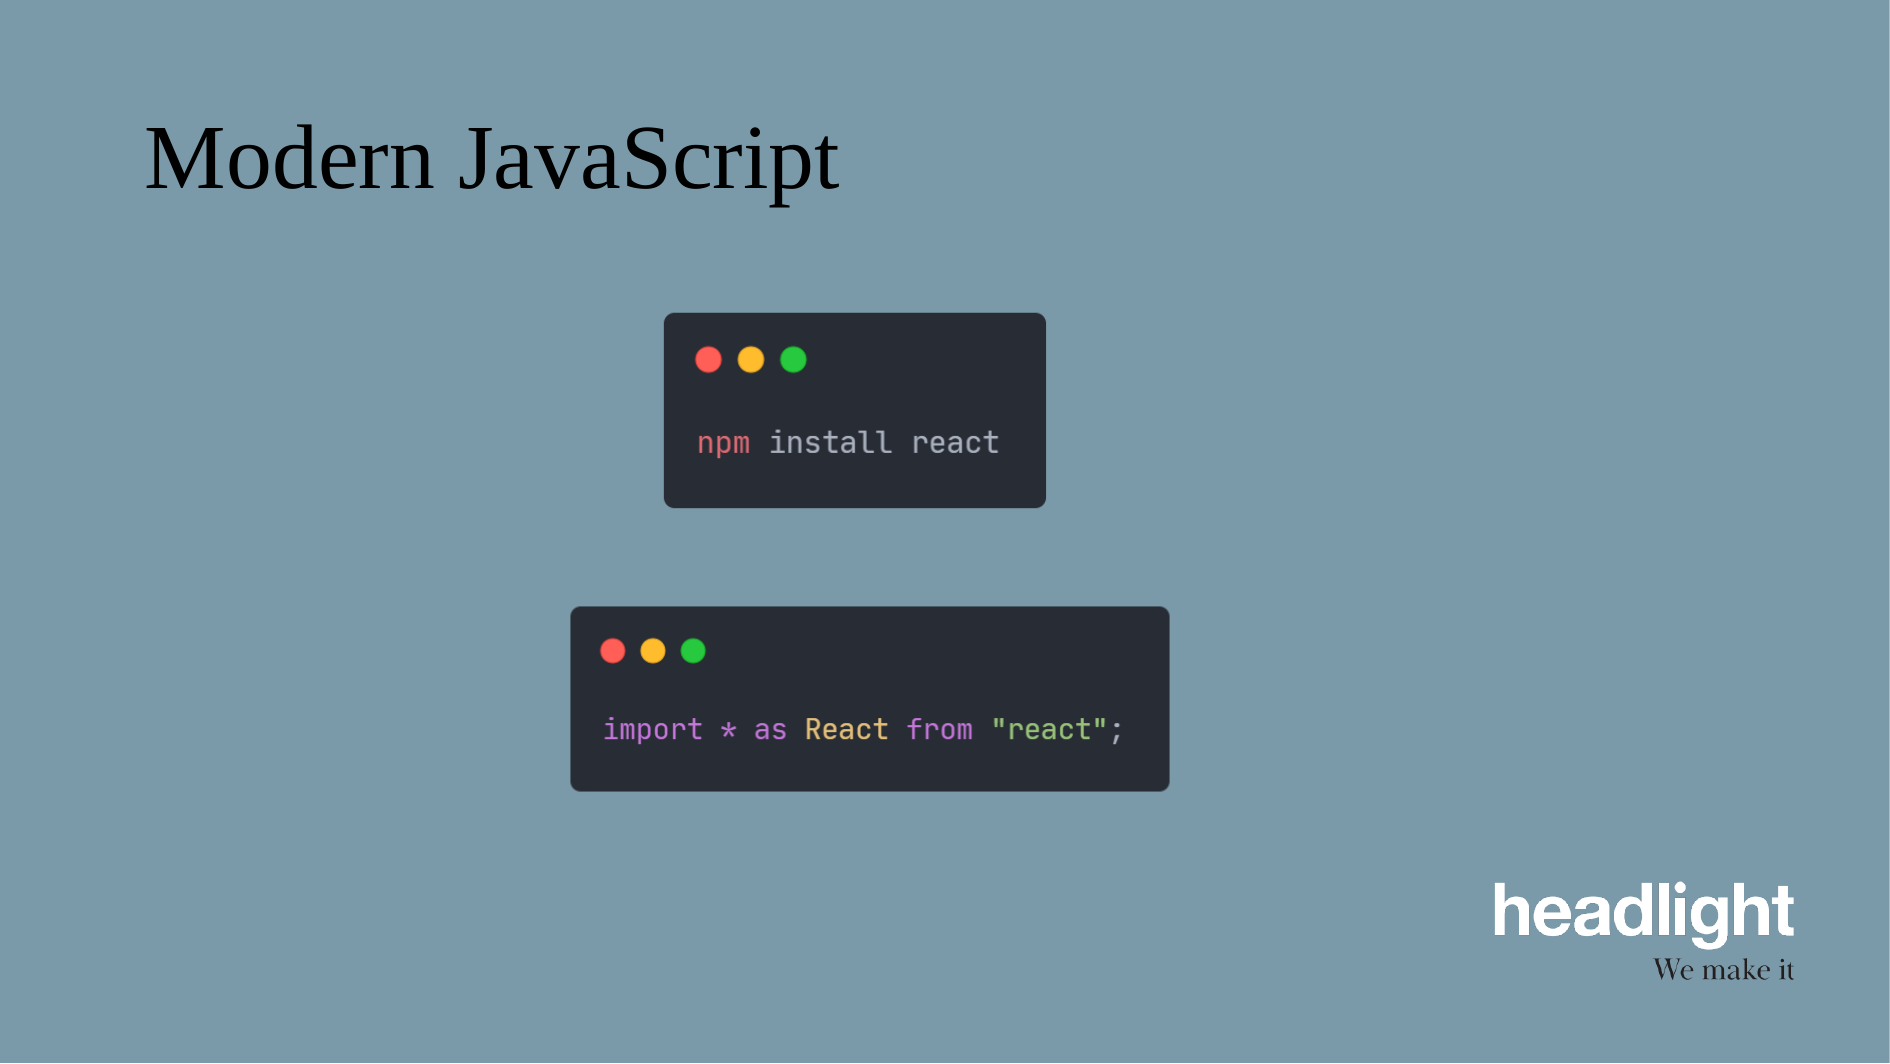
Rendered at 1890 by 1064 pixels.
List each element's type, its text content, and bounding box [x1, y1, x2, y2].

title Modern JavaScript [129, 56, 1760, 263]
picture [457, 194, 1283, 904]
